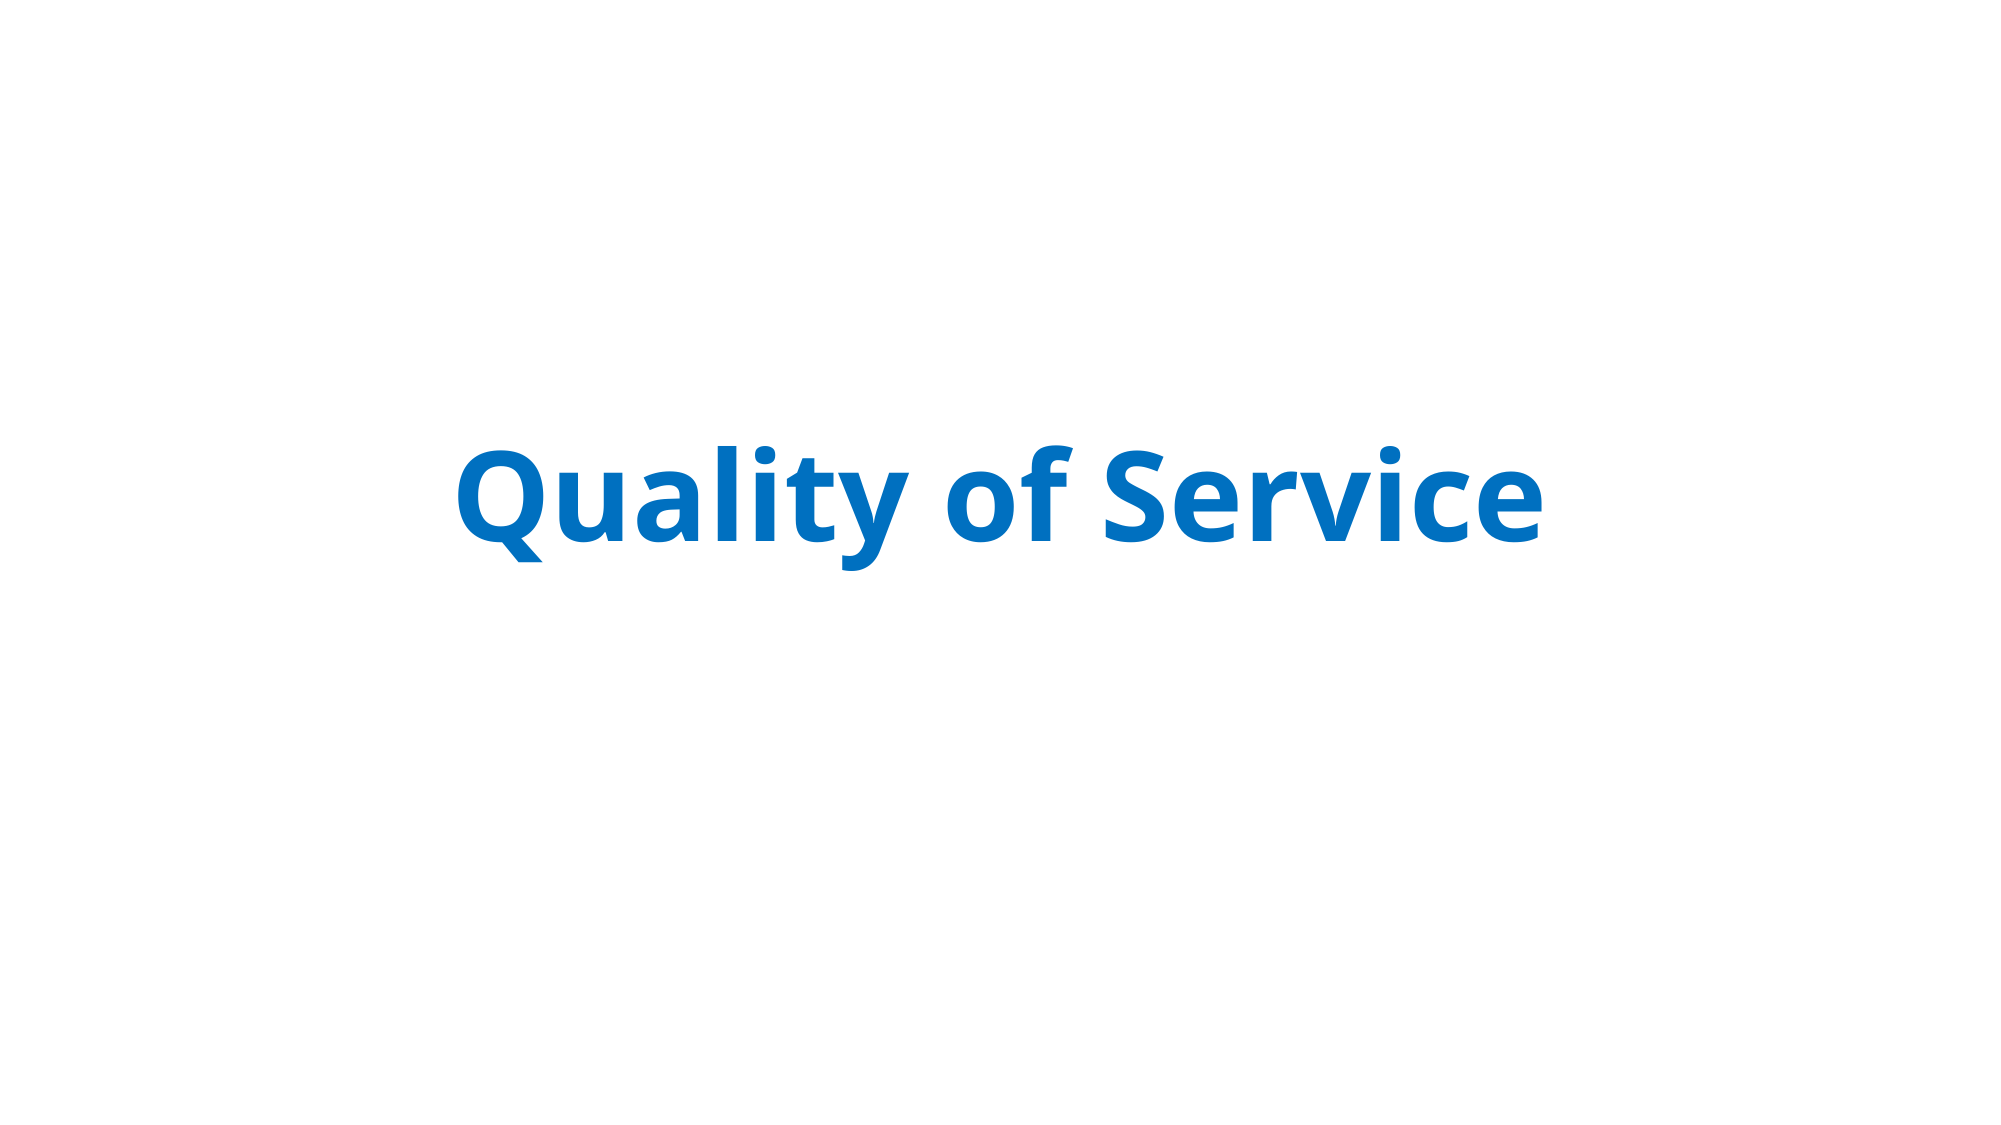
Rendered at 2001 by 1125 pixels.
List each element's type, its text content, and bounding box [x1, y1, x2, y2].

title Quality of Service [249, 184, 1750, 576]
